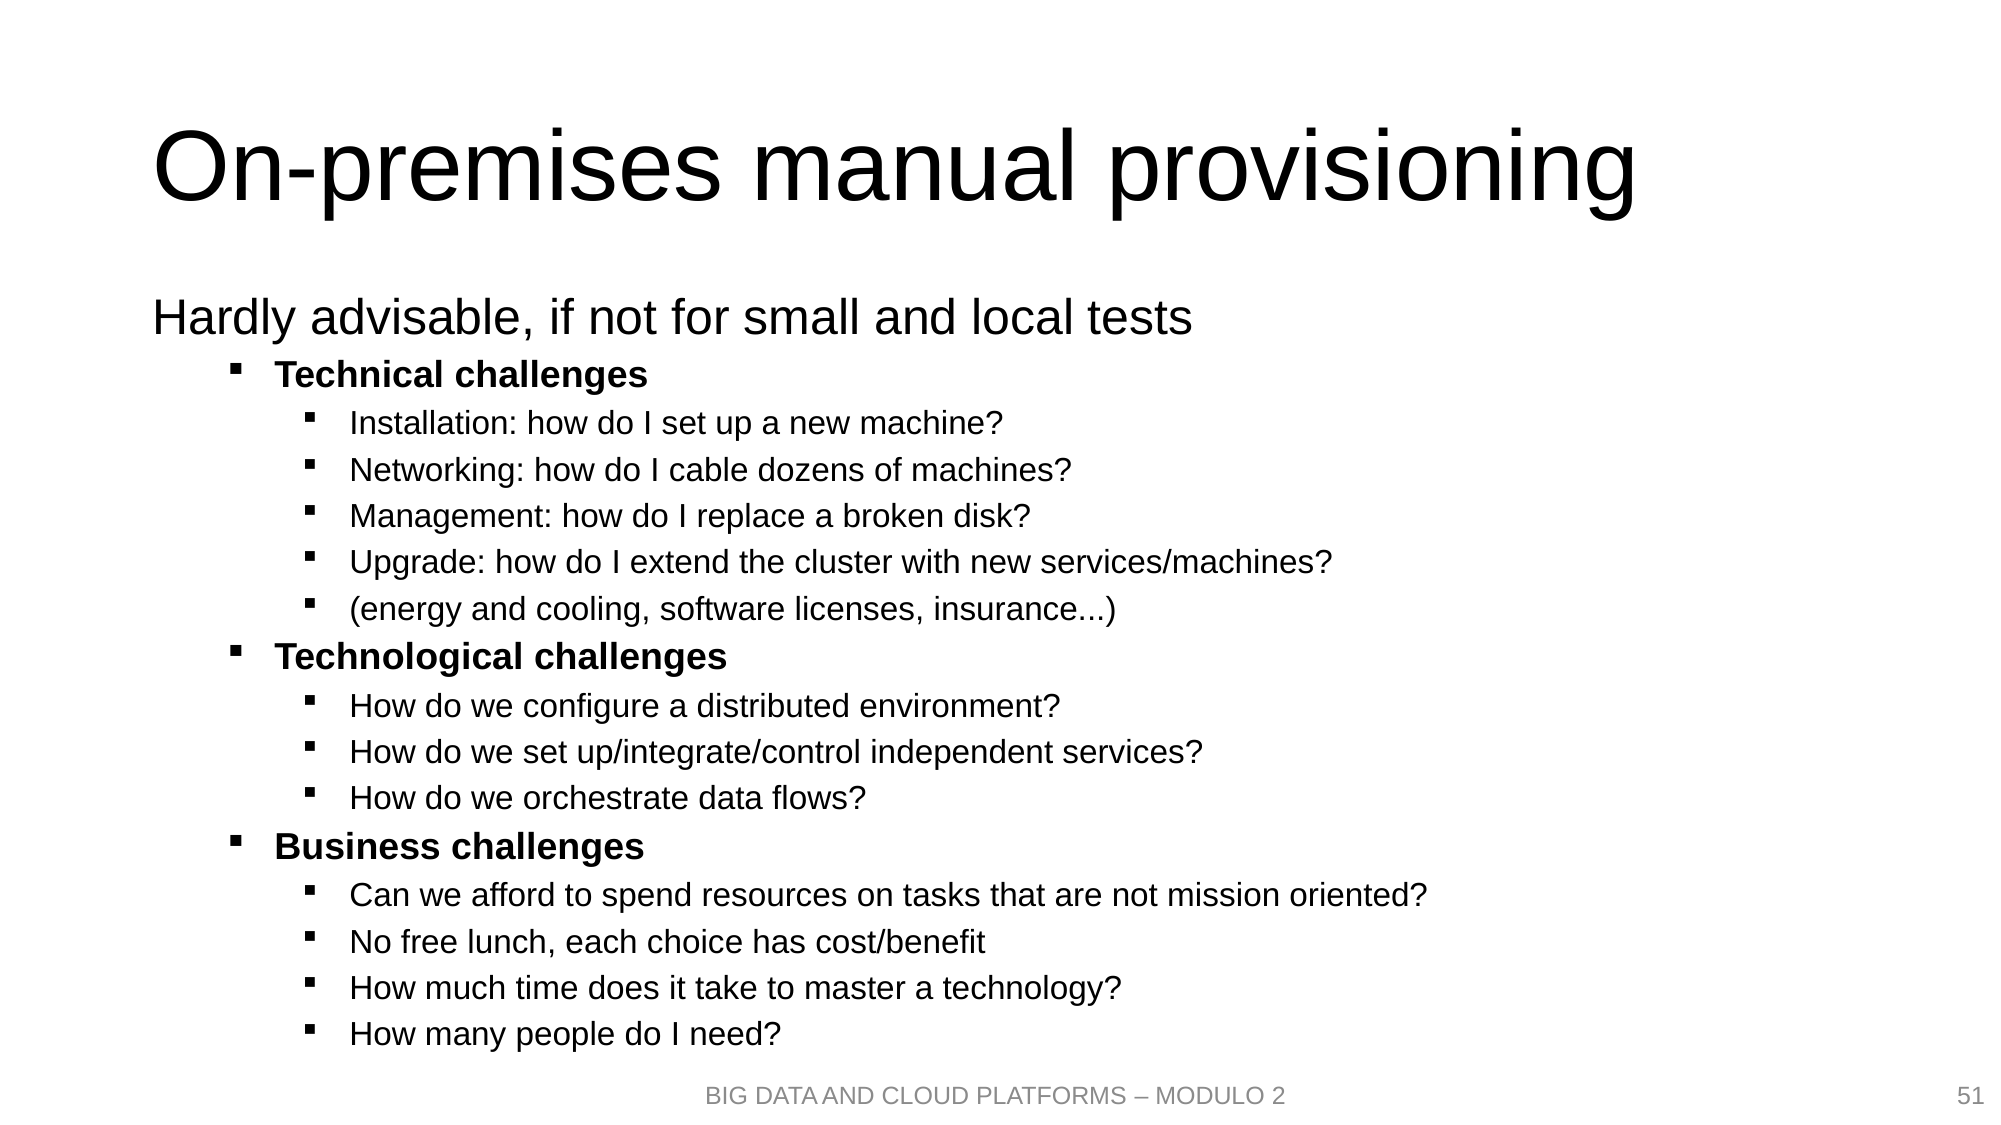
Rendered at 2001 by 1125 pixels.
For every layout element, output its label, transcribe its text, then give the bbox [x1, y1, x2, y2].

title On-premises manual provisioning [137, 59, 1863, 278]
slide_number 51 [1550, 1065, 2000, 1125]
list Hardly advisable, if not for small and local tests Technical challenges Installation: how do I set up a new machine? Networking: how do I cable dozens of machines? Management: how do I replace a broken disk? Upgrade: how do I extend the cluster with new services/machines? (energy and cooling, software licenses, insurance...) Technological challenges How do we configure a distributed environment? How do we set up/integrate/control independent services? How do we orchestrate data flows? Business challenges Can we afford to spend resources on tasks that are not mission oriented? No free lunch, each choice has cost/benefit How much time does it take to master a technology? How many people do I need? [137, 278, 1863, 1066]
